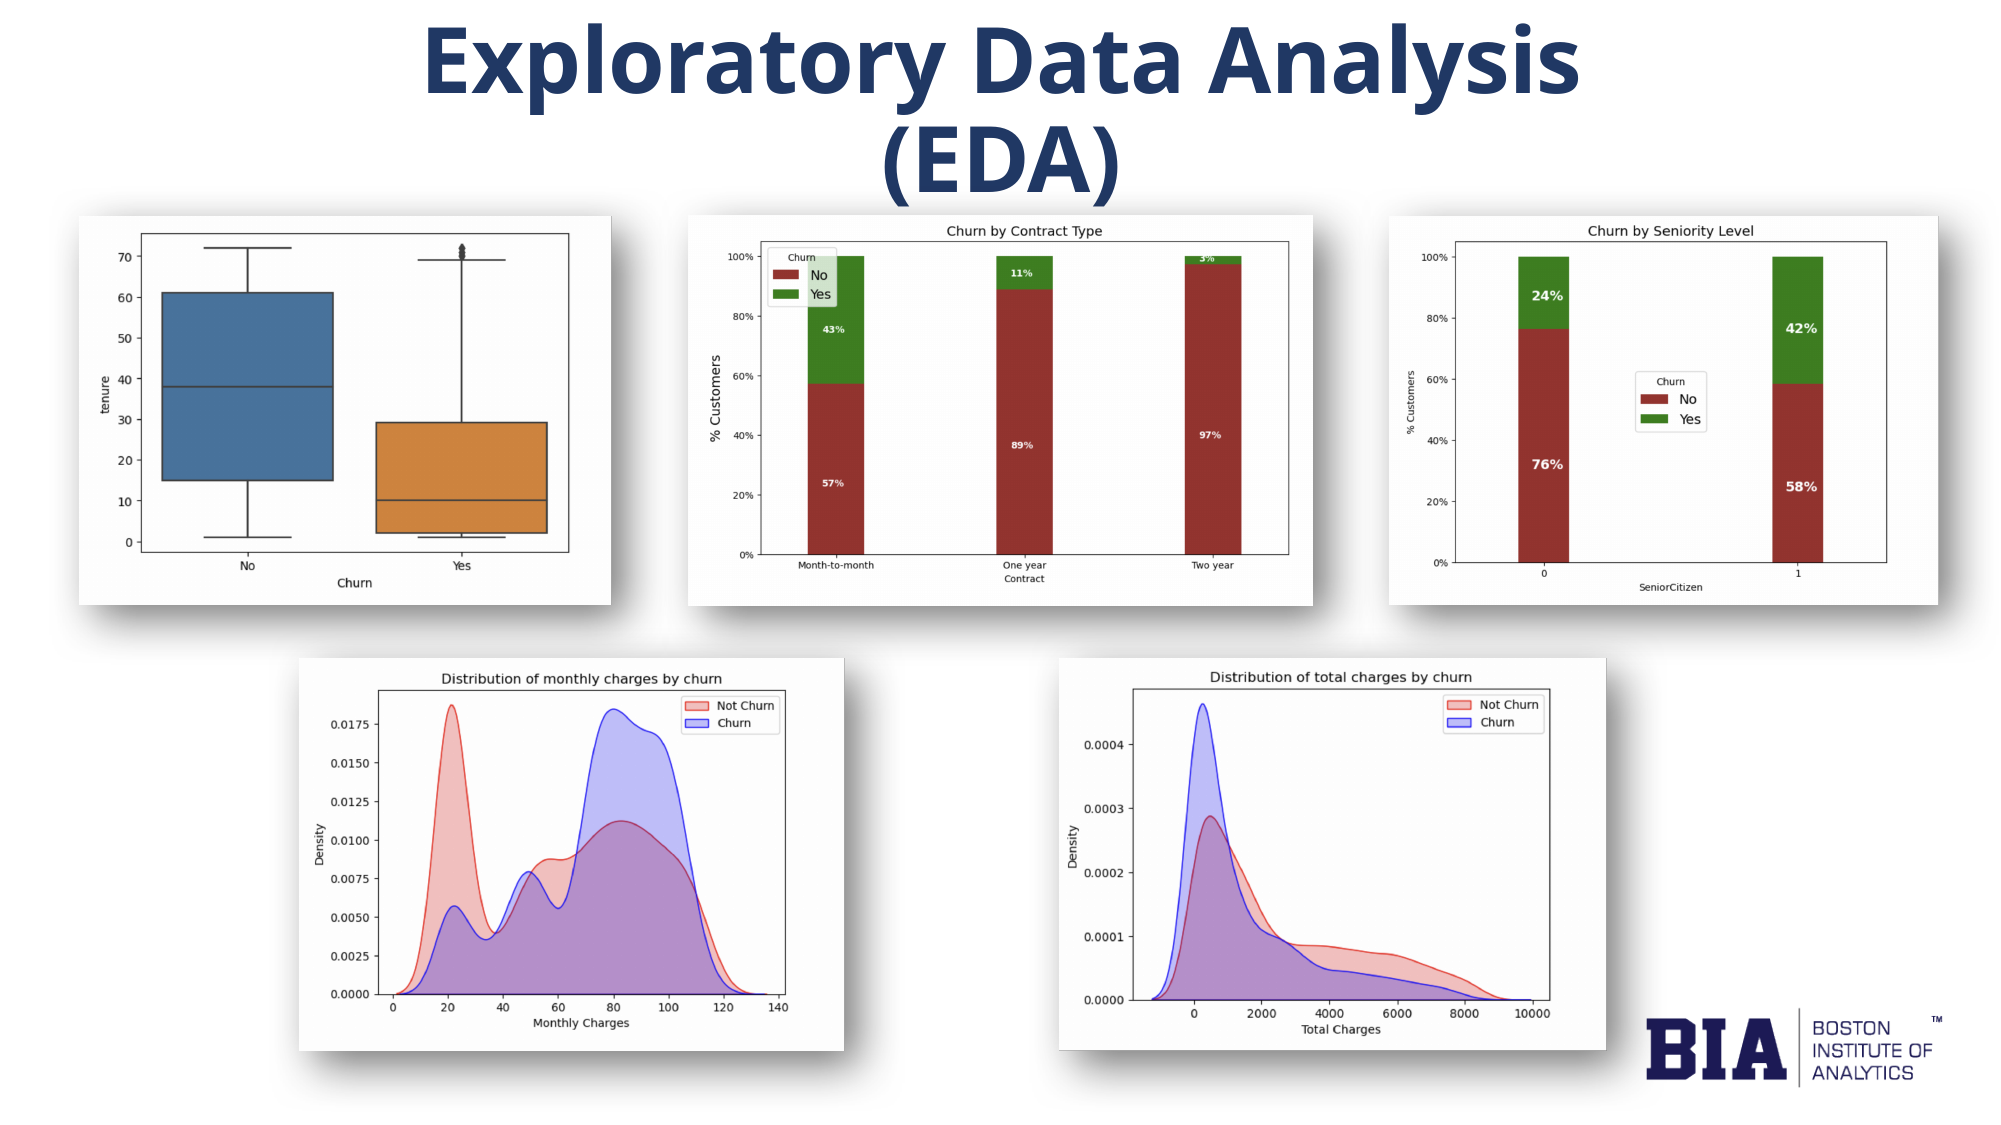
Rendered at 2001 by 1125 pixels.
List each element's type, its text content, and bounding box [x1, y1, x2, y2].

picture [79, 216, 612, 605]
text_box Exploratory Data Analysis (EDA) [291, 11, 1710, 212]
picture [1624, 1000, 1957, 1095]
picture [688, 215, 1313, 606]
picture [1389, 216, 1939, 605]
picture [299, 658, 845, 1051]
picture [1059, 658, 1607, 1051]
